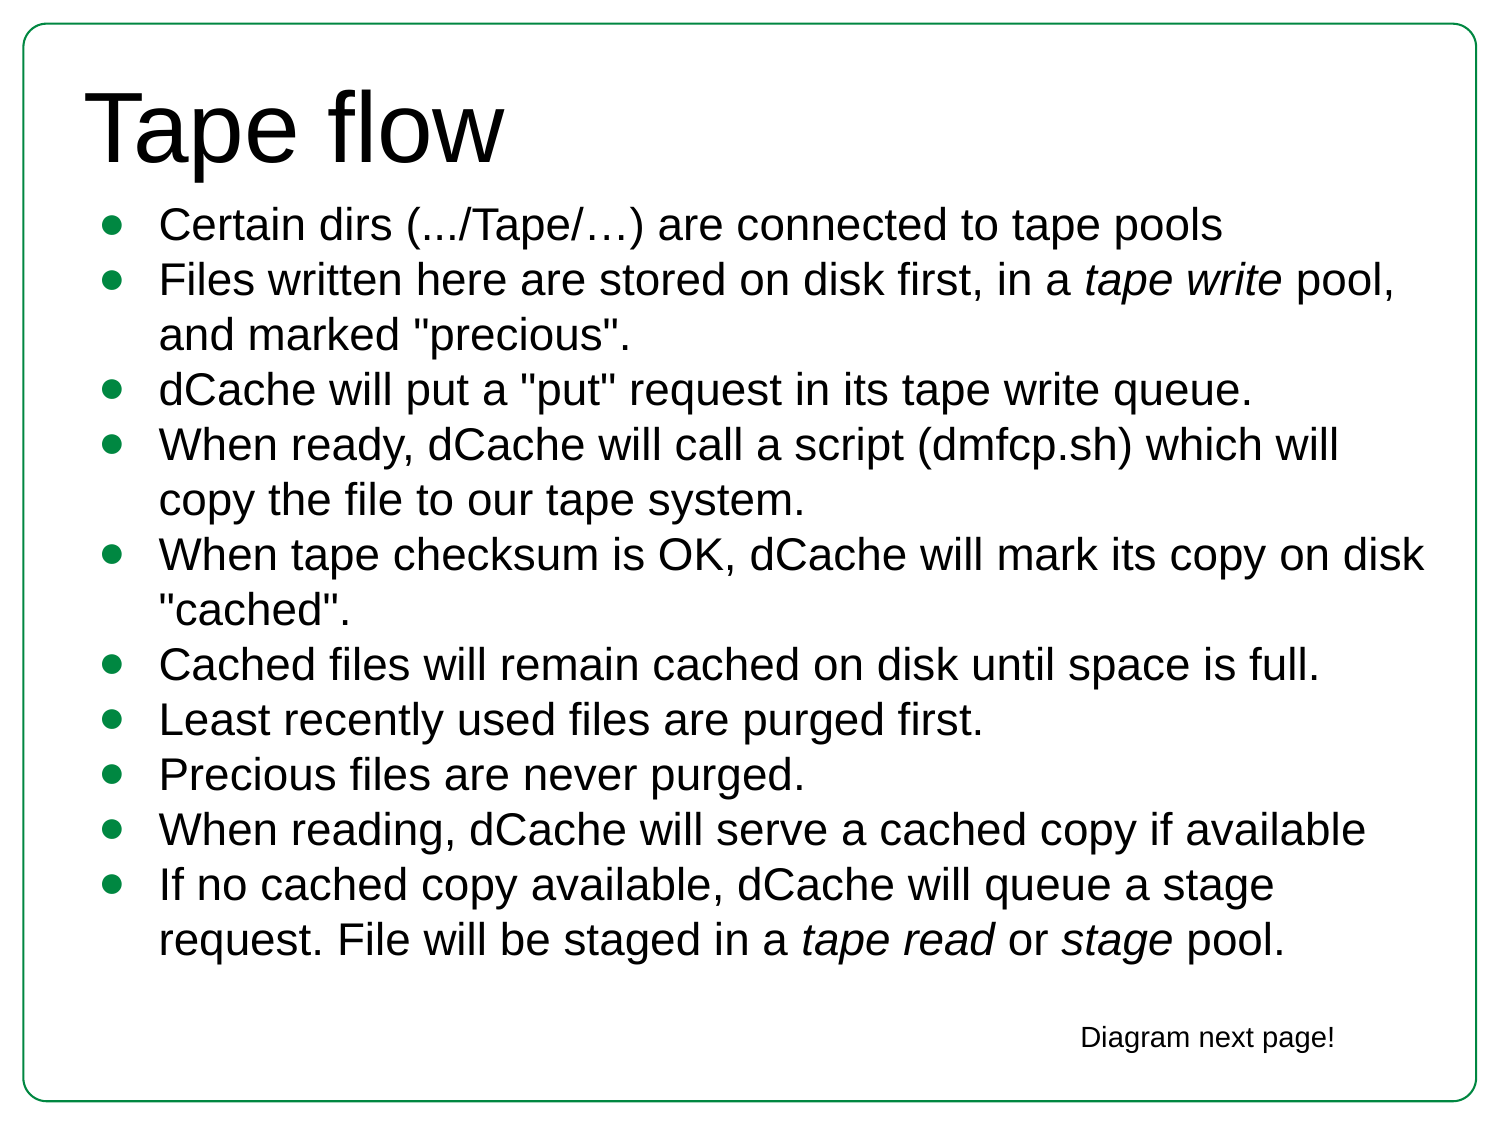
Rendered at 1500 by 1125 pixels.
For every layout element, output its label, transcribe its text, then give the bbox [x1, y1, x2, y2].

text_box Diagram next page! [1065, 1003, 1429, 1068]
list Tape flow Certain dirs (.../Tape/…) are connected to tape pools Files written here are stored on disk first, in a tape write pool, and marked "precious". dCache will put a "put" request in its tape write queue. When ready, dCache will call a script (dmfcp.sh) which will copy the file to our tape system. When tape checksum is OK, dCache will mark its copy on disk "cached". Cached files will remain cached on disk until space is full. Least recently used files are purged first. Precious files are never purged. When reading, dCache will serve a cached copy if available If no cached copy available, dCache will queue a stage request. File will be staged in a tape read or stage pool. [68, 47, 1453, 1078]
